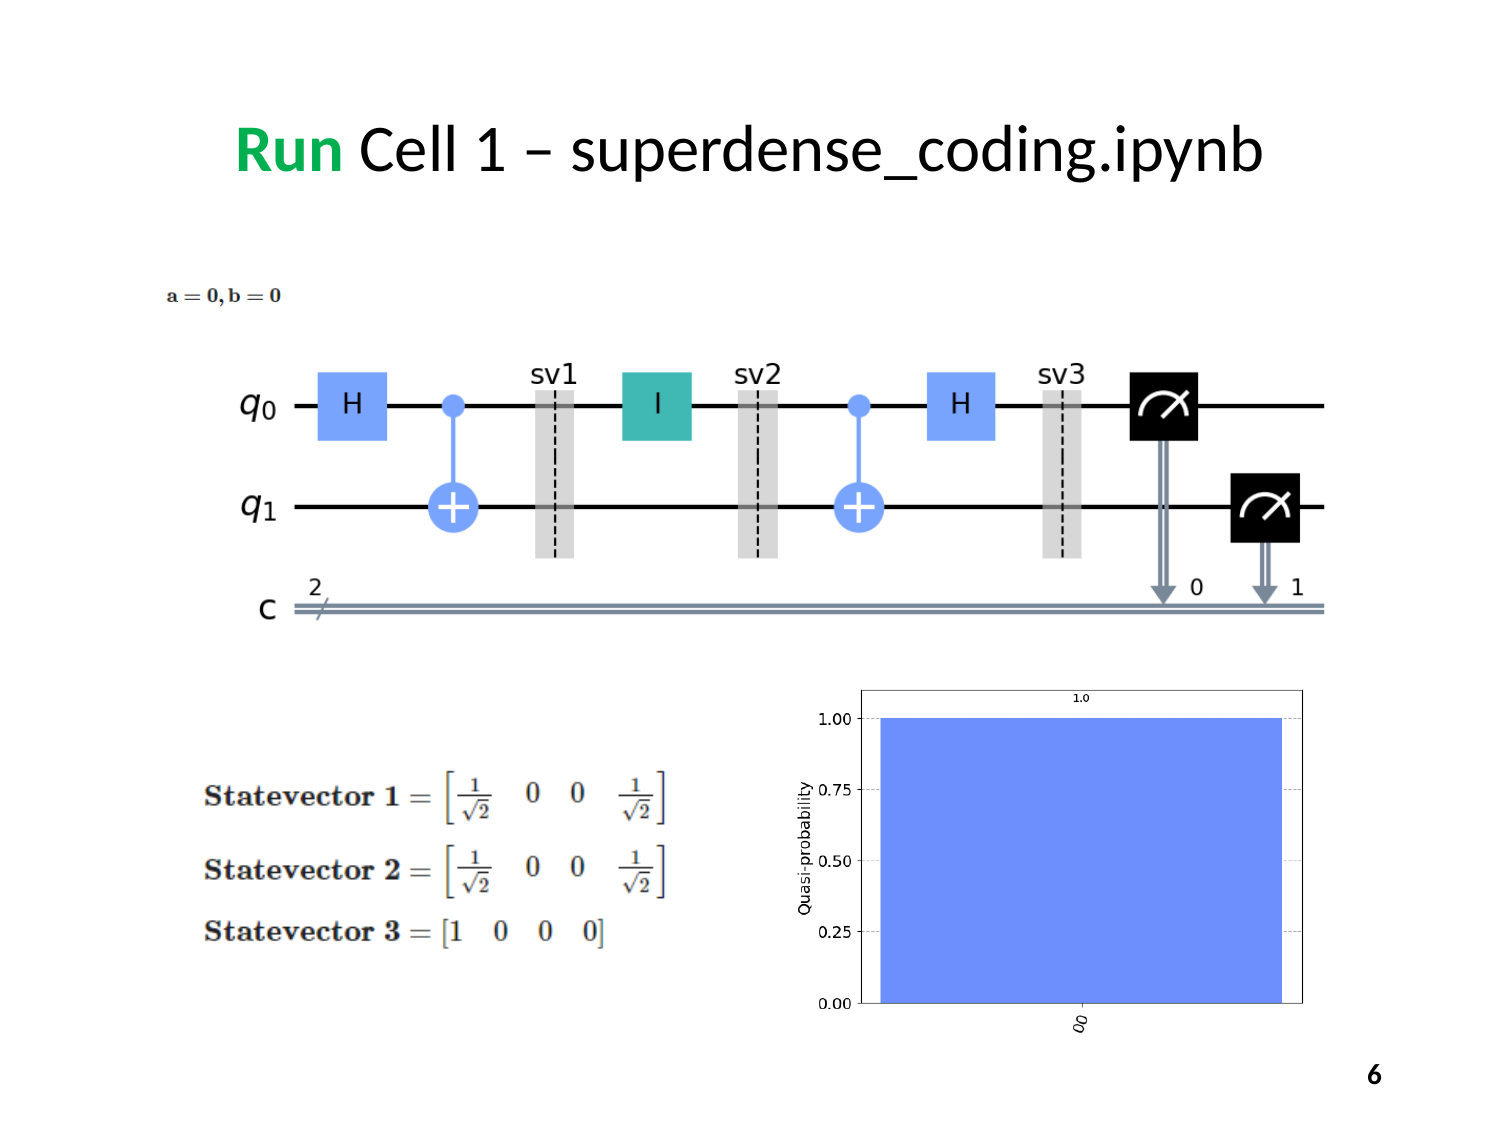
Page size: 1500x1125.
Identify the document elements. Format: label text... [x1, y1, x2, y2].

title Run Cell 1 – superdense_coding.ipynb [103, 59, 1397, 241]
slide_number 6 [1059, 1042, 1397, 1103]
picture [185, 754, 691, 971]
picture [157, 281, 1342, 631]
picture [784, 682, 1315, 1043]
